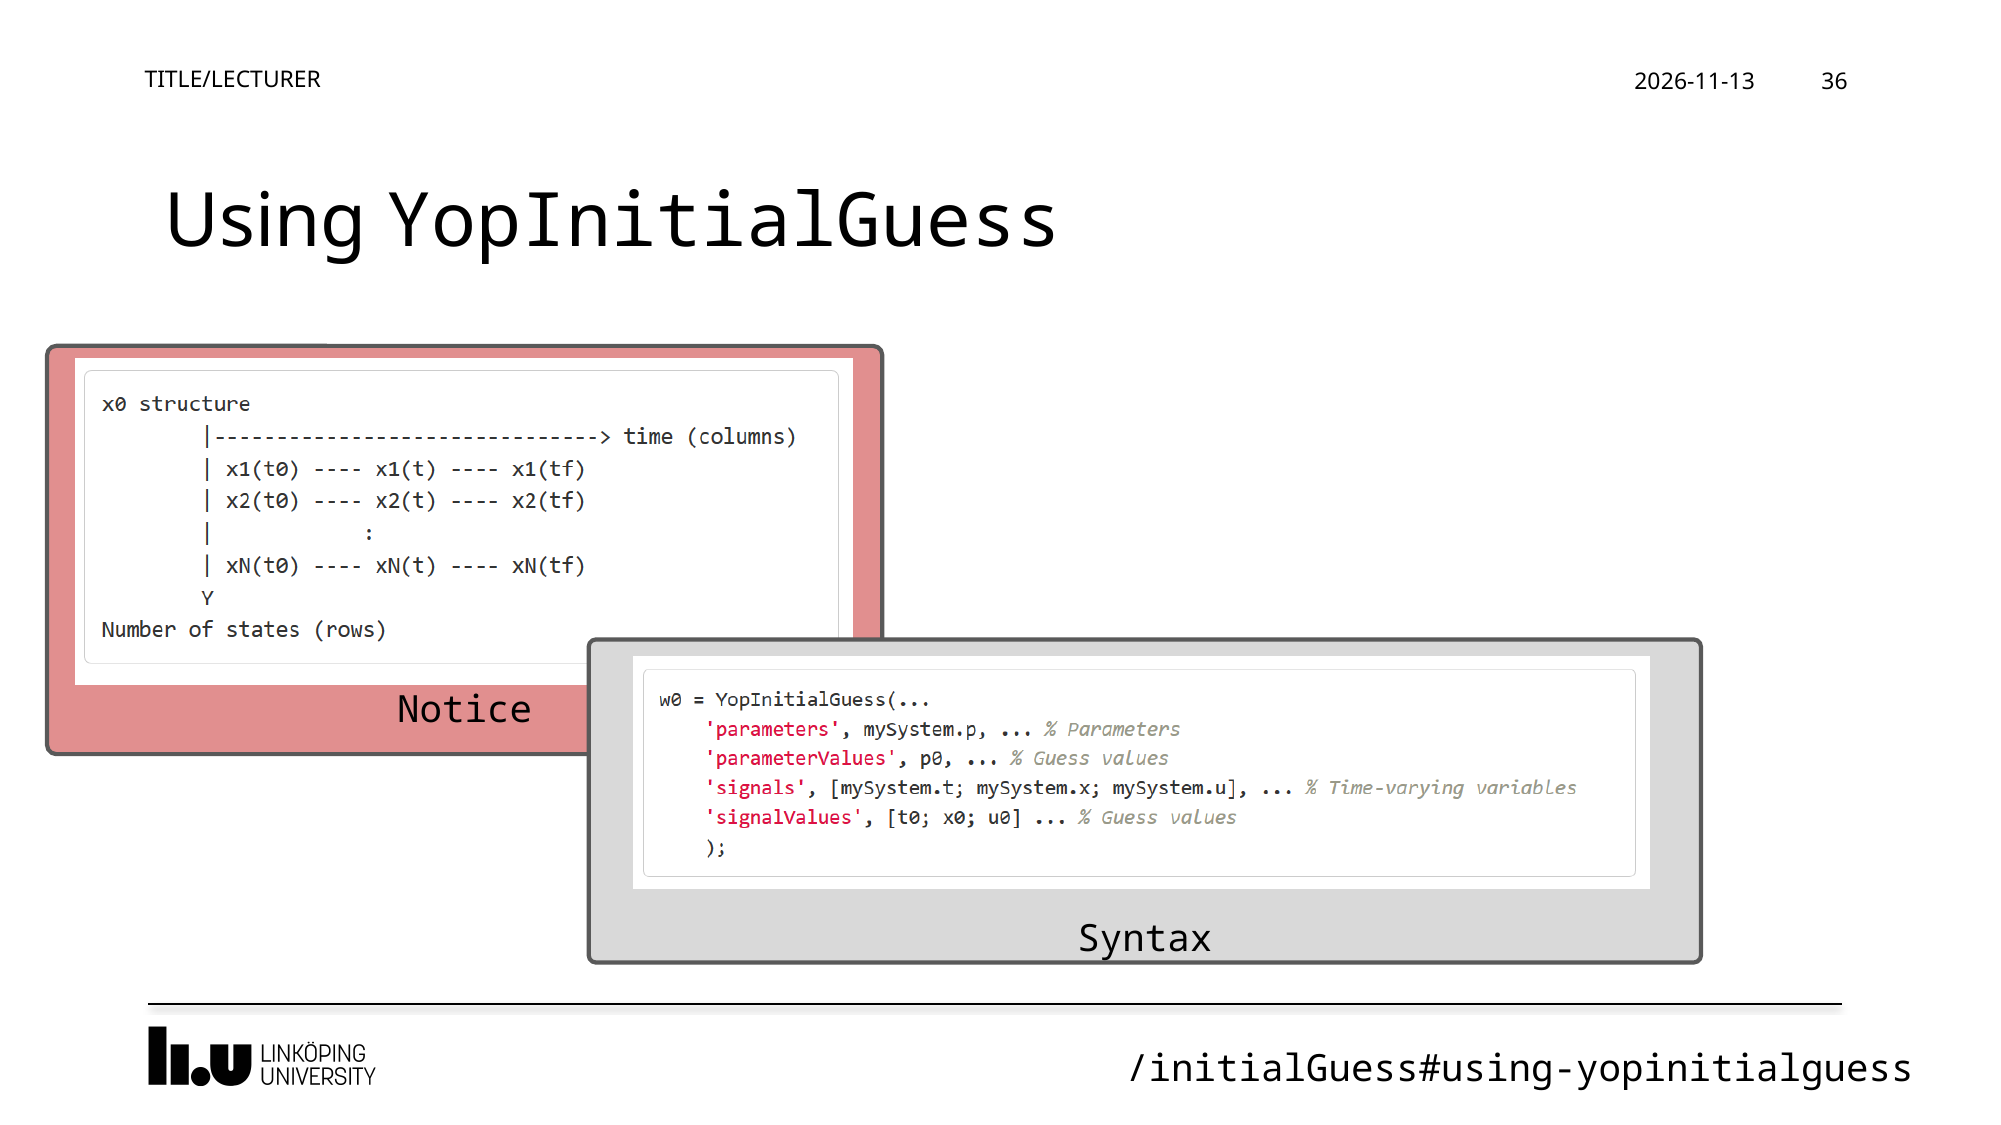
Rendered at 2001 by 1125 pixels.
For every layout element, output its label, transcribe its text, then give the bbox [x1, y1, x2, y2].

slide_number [1457, 59, 1741, 103]
footer TITLE/LECTURER [129, 59, 1407, 103]
picture [146, 1023, 378, 1089]
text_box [588, 639, 1702, 963]
text_box /initialGuess#using-yopinitialguess [1111, 1036, 1959, 1096]
title Using YopInitialGuess [149, 163, 1843, 301]
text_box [46, 345, 883, 755]
slide_number 36 [1741, 59, 1863, 103]
